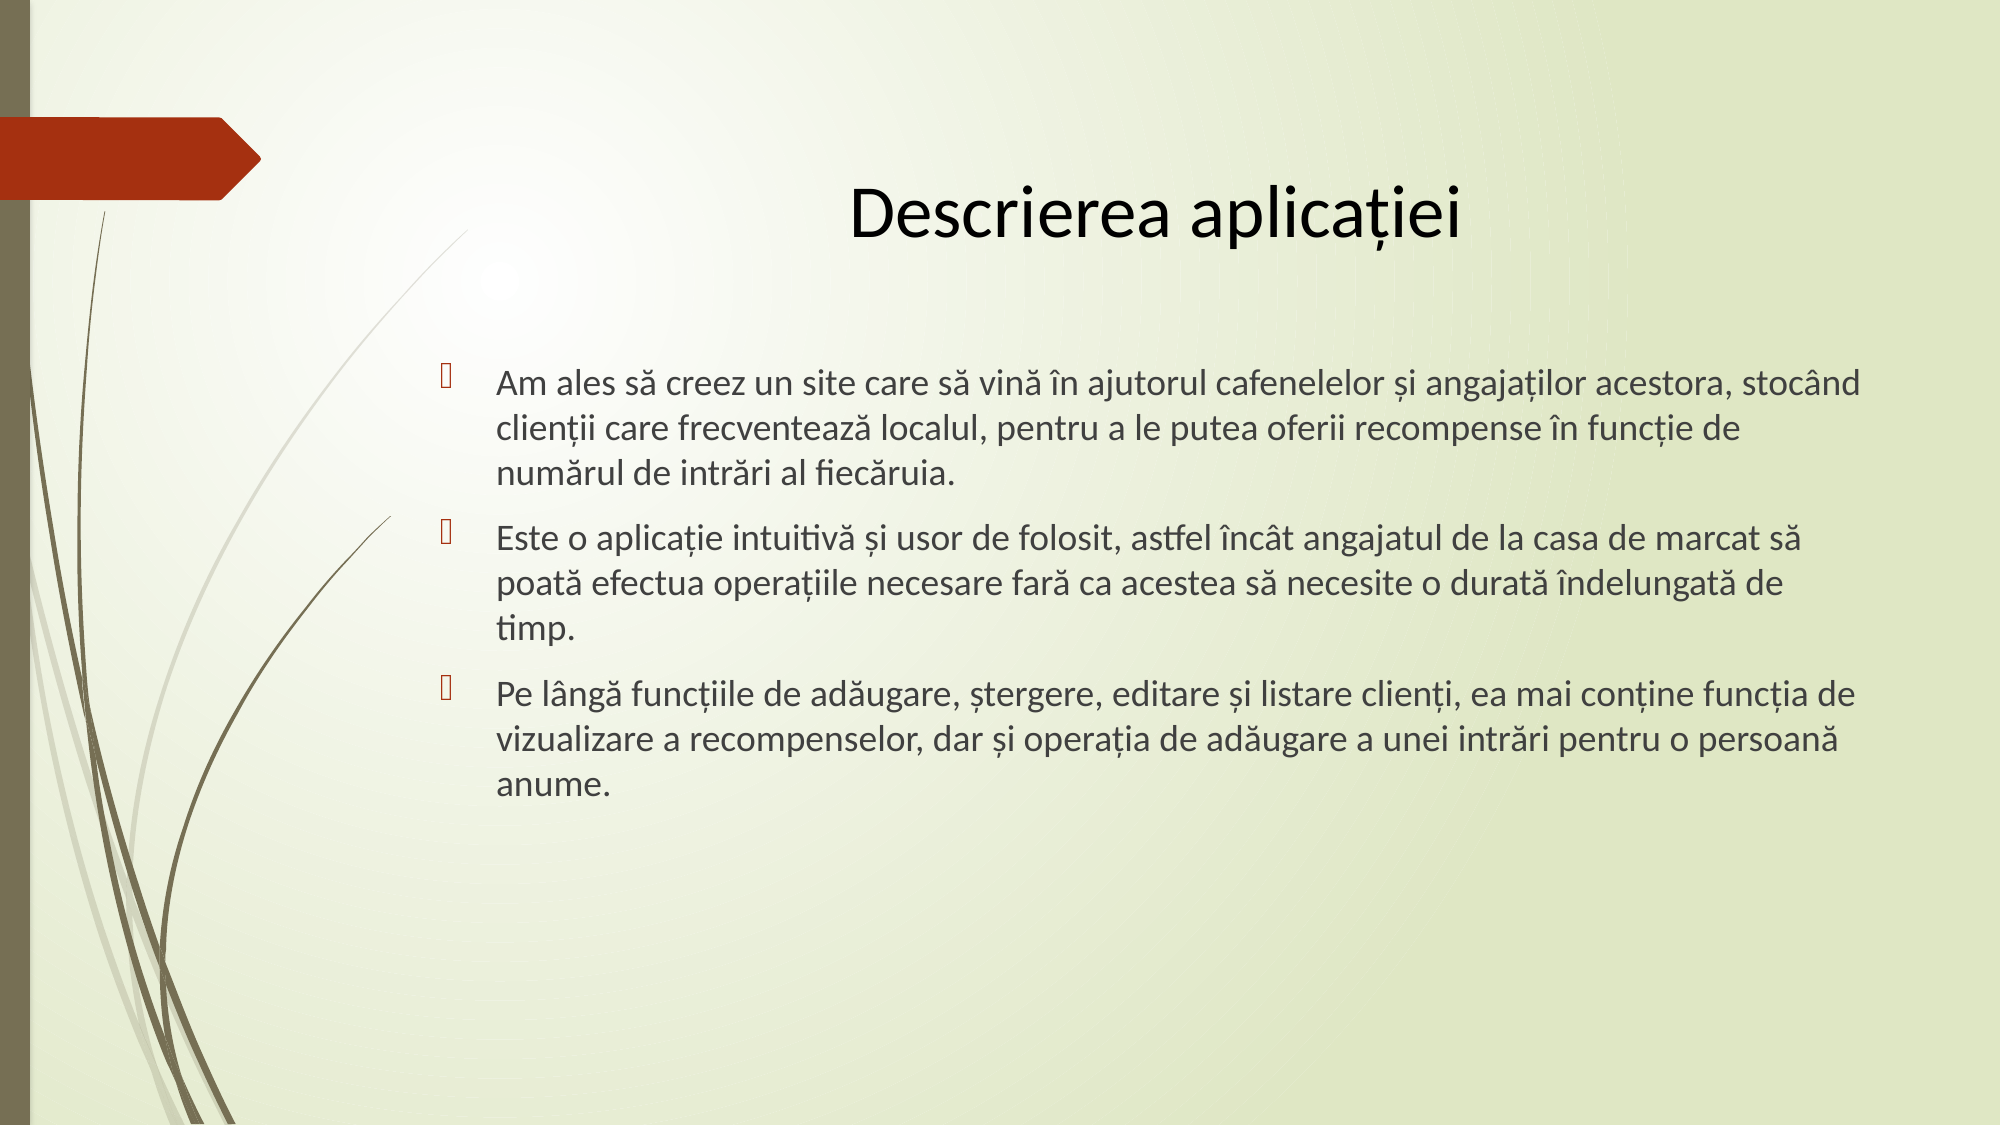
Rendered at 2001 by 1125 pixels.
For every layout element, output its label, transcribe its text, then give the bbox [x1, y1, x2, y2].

list Am ales să creez un site care să vină în ajutorul cafenelelor și angajaților acestora, stocând clienții care frecventează localul, pentru a le putea oferii recompense în funcție de numărul de intrări al fiecăruia. Este o aplicație intuitivă și usor de folosit, astfel încât angajatul de la casa de marcat să poată efectua operațiile necesare fară ca acestea să necesite o durată îndelungată de timp. Pe lângă funcțiile de adăugare, ștergere, editare și listare clienți, ea mai conține funcția de vizualizare a recompenselor, dar și operația de adăugare a unei intrări pentru o persoană anume. [424, 350, 1888, 970]
title Descrierea aplicației [425, 102, 1888, 313]
